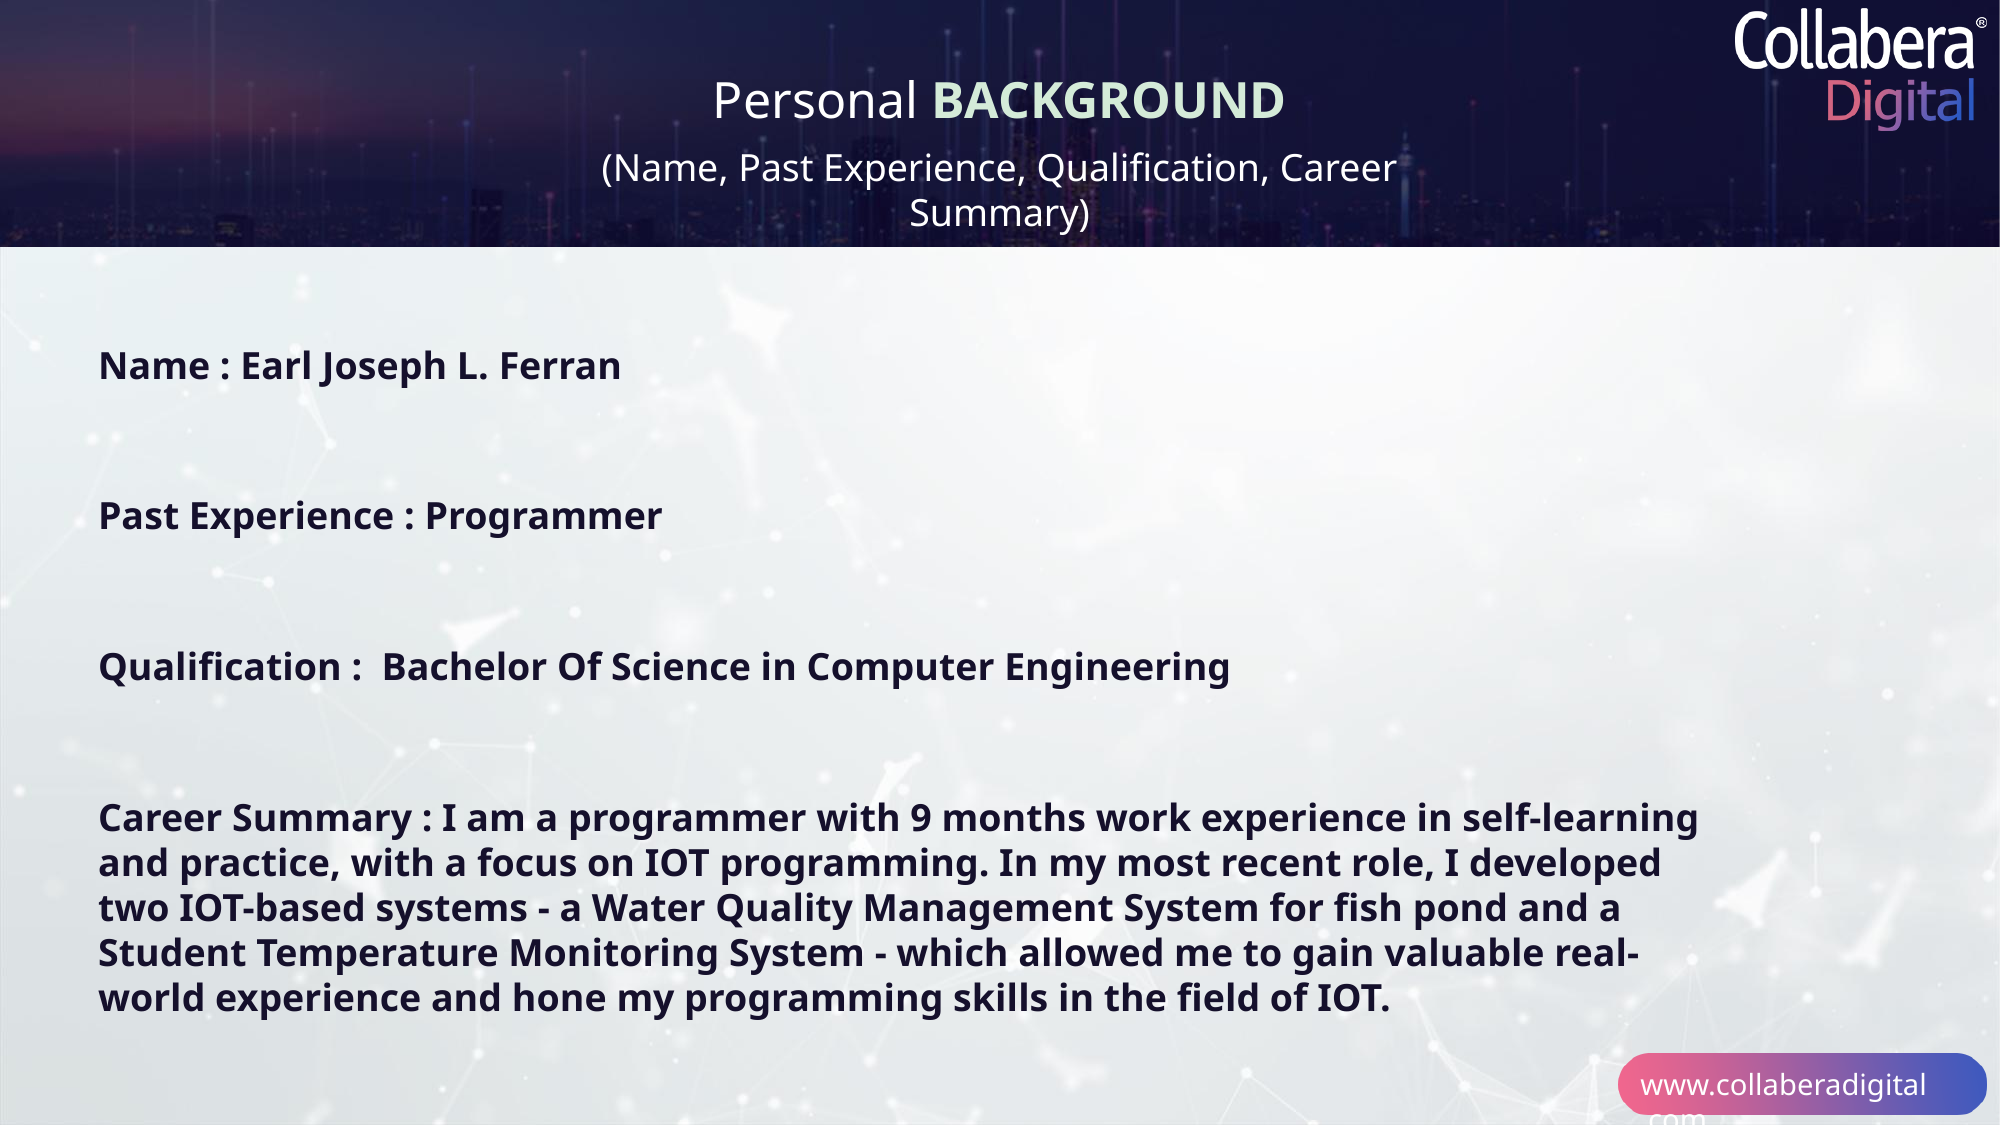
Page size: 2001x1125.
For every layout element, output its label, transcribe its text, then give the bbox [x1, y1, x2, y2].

picture [1666, 1116, 1675, 1125]
picture [1684, 1116, 1691, 1125]
text_box Qualification : Bachelor Of Science in Computer Engineering [83, 635, 1736, 696]
picture [0, 0, 2000, 1125]
text_box Personal BACKGROUND [692, 61, 1307, 136]
text_box Past Experience : Programmer [83, 484, 1736, 545]
text_box Career Summary : I am a programmer with 9 months work experience in self-learning and practice, with a focus on IOT programming. In my most recent role, I developed two IOT-based systems - a Water Quality Management System for fish pond and a Student Temperature Monitoring System - which allowed me to gain valuable real-world experience and hone my programming skills in the field of IOT. [83, 786, 1736, 1027]
picture [1694, 1116, 1701, 1125]
text_box Name : Earl Joseph L. Ferran [83, 334, 1736, 395]
text_box (Name, Past Experience, Qualification, Career Summary) [505, 136, 1495, 242]
